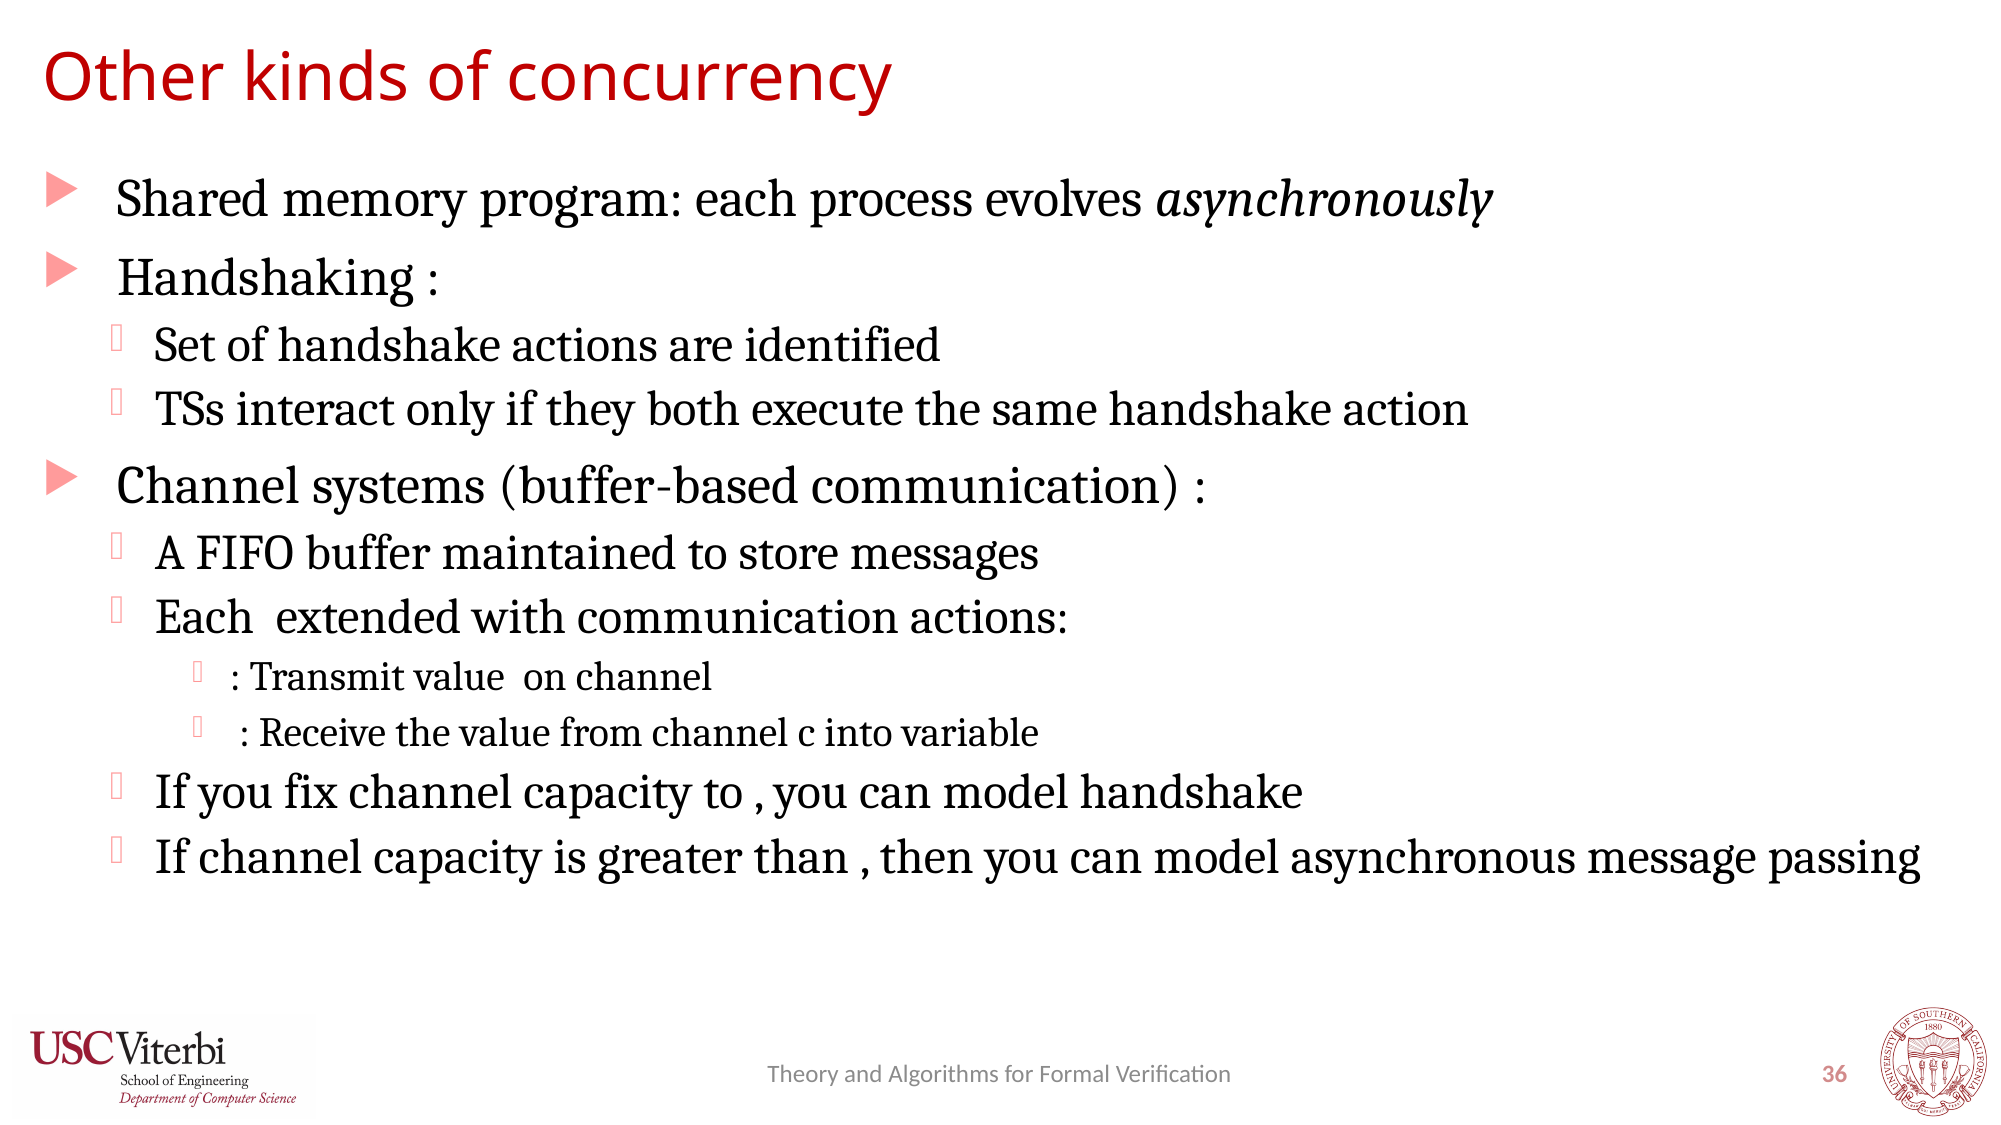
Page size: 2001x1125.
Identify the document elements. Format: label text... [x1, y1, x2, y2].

footer Theory and Algorithms for Formal Verification [662, 1042, 1338, 1103]
picture [12, 1014, 316, 1119]
picture [1879, 1002, 1988, 1119]
title Other kinds of concurrency [27, 18, 1819, 141]
slide_number 36 [1684, 1042, 1863, 1103]
